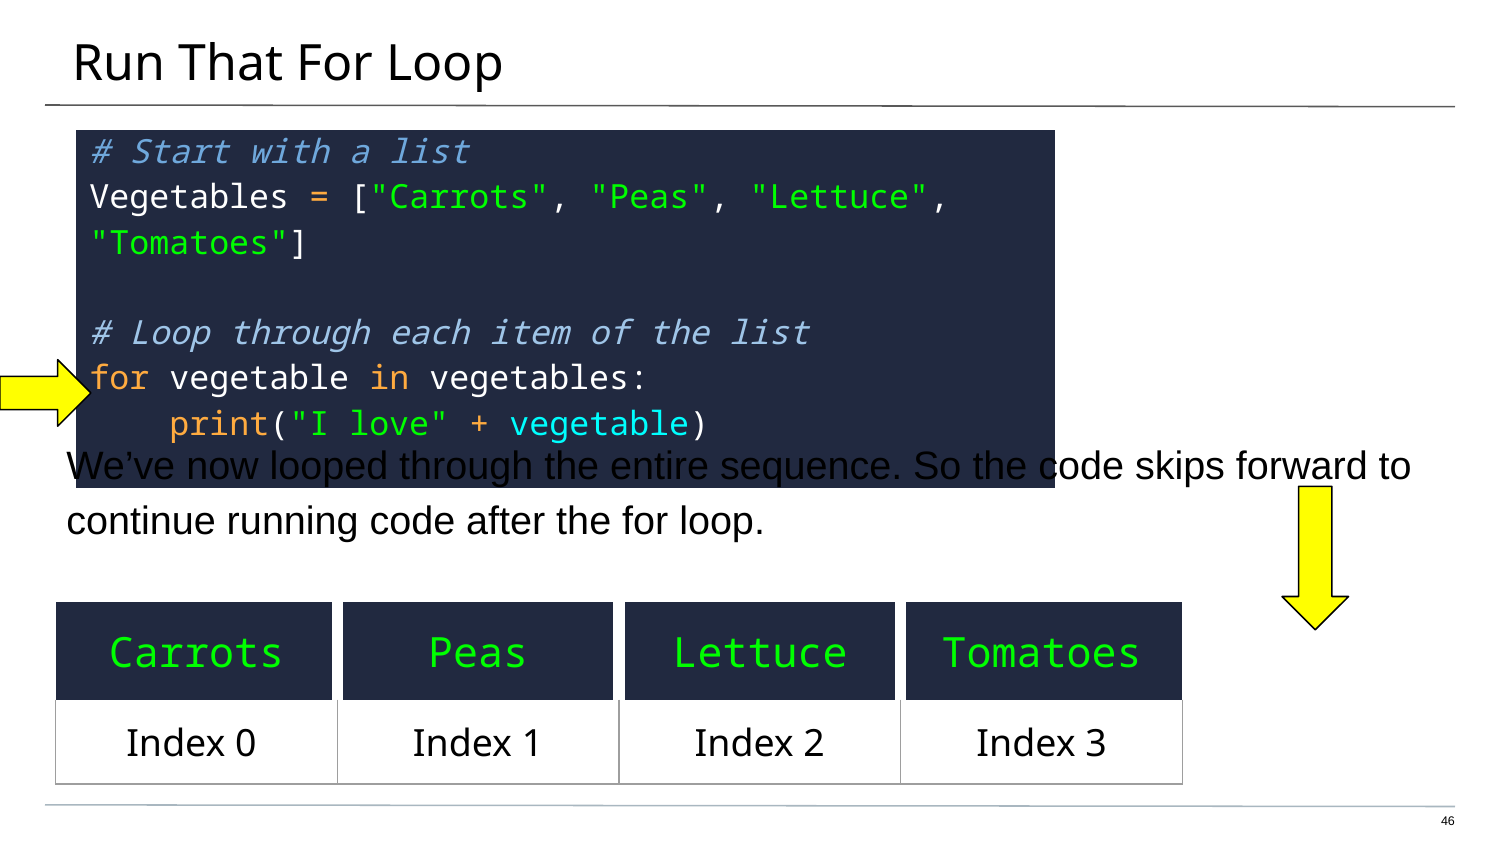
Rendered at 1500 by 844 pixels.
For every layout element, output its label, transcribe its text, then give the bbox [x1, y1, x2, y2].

table_header # Start with a list Vegetables = ["Carrots", "Peas", "Lettuce", "Tomatoes"] # Loop through each item of the list for vegetable in vegetables: print("I love" + vegetable) [76, 130, 1055, 417]
text_box [0, 359, 91, 427]
text_box We’ve now looped through the entire sequence. So the code skips forward to continue running code after the for loop. [0, 417, 1492, 492]
table_cell Index 2 [620, 701, 900, 783]
table_cell Index 0 [56, 701, 337, 783]
title Run That For Loop [0, 0, 1500, 88]
table_header Peas [343, 602, 613, 700]
slide_number 46 [1412, 813, 1455, 831]
table_header Lettuce [625, 602, 895, 700]
text_box [1282, 486, 1349, 630]
table_cell Index 1 [338, 701, 618, 783]
table_header Tomatoes [906, 602, 1182, 700]
table_cell Index 3 [901, 701, 1182, 783]
table_header Carrots [56, 602, 332, 700]
